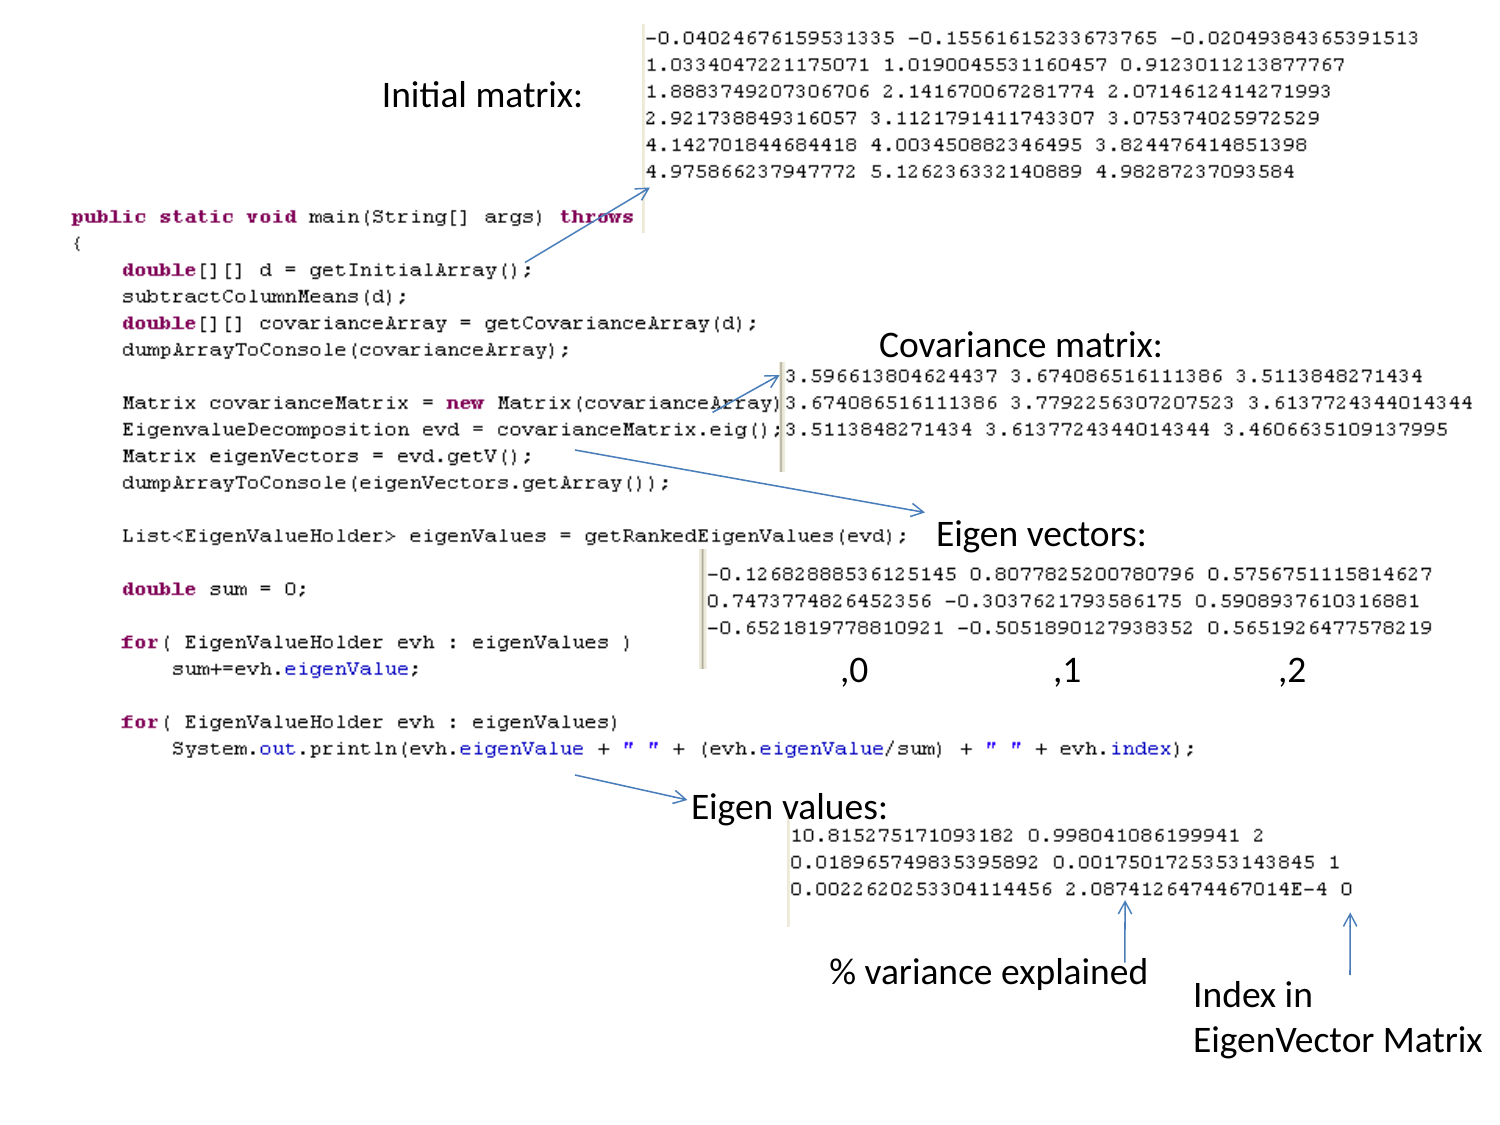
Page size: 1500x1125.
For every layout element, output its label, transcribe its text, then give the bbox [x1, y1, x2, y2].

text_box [574, 774, 688, 801]
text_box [712, 374, 780, 413]
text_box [524, 187, 651, 263]
text_box Index in EigenVector Matrix [1178, 962, 1498, 1068]
text_box % variance explained [814, 939, 1164, 1000]
text_box Eigen values: [676, 792, 904, 835]
picture [49, 24, 1500, 784]
text_box ,2 [1263, 678, 1322, 698]
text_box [574, 449, 926, 513]
text_box Initial matrix: [367, 62, 599, 123]
picture [787, 812, 1390, 927]
